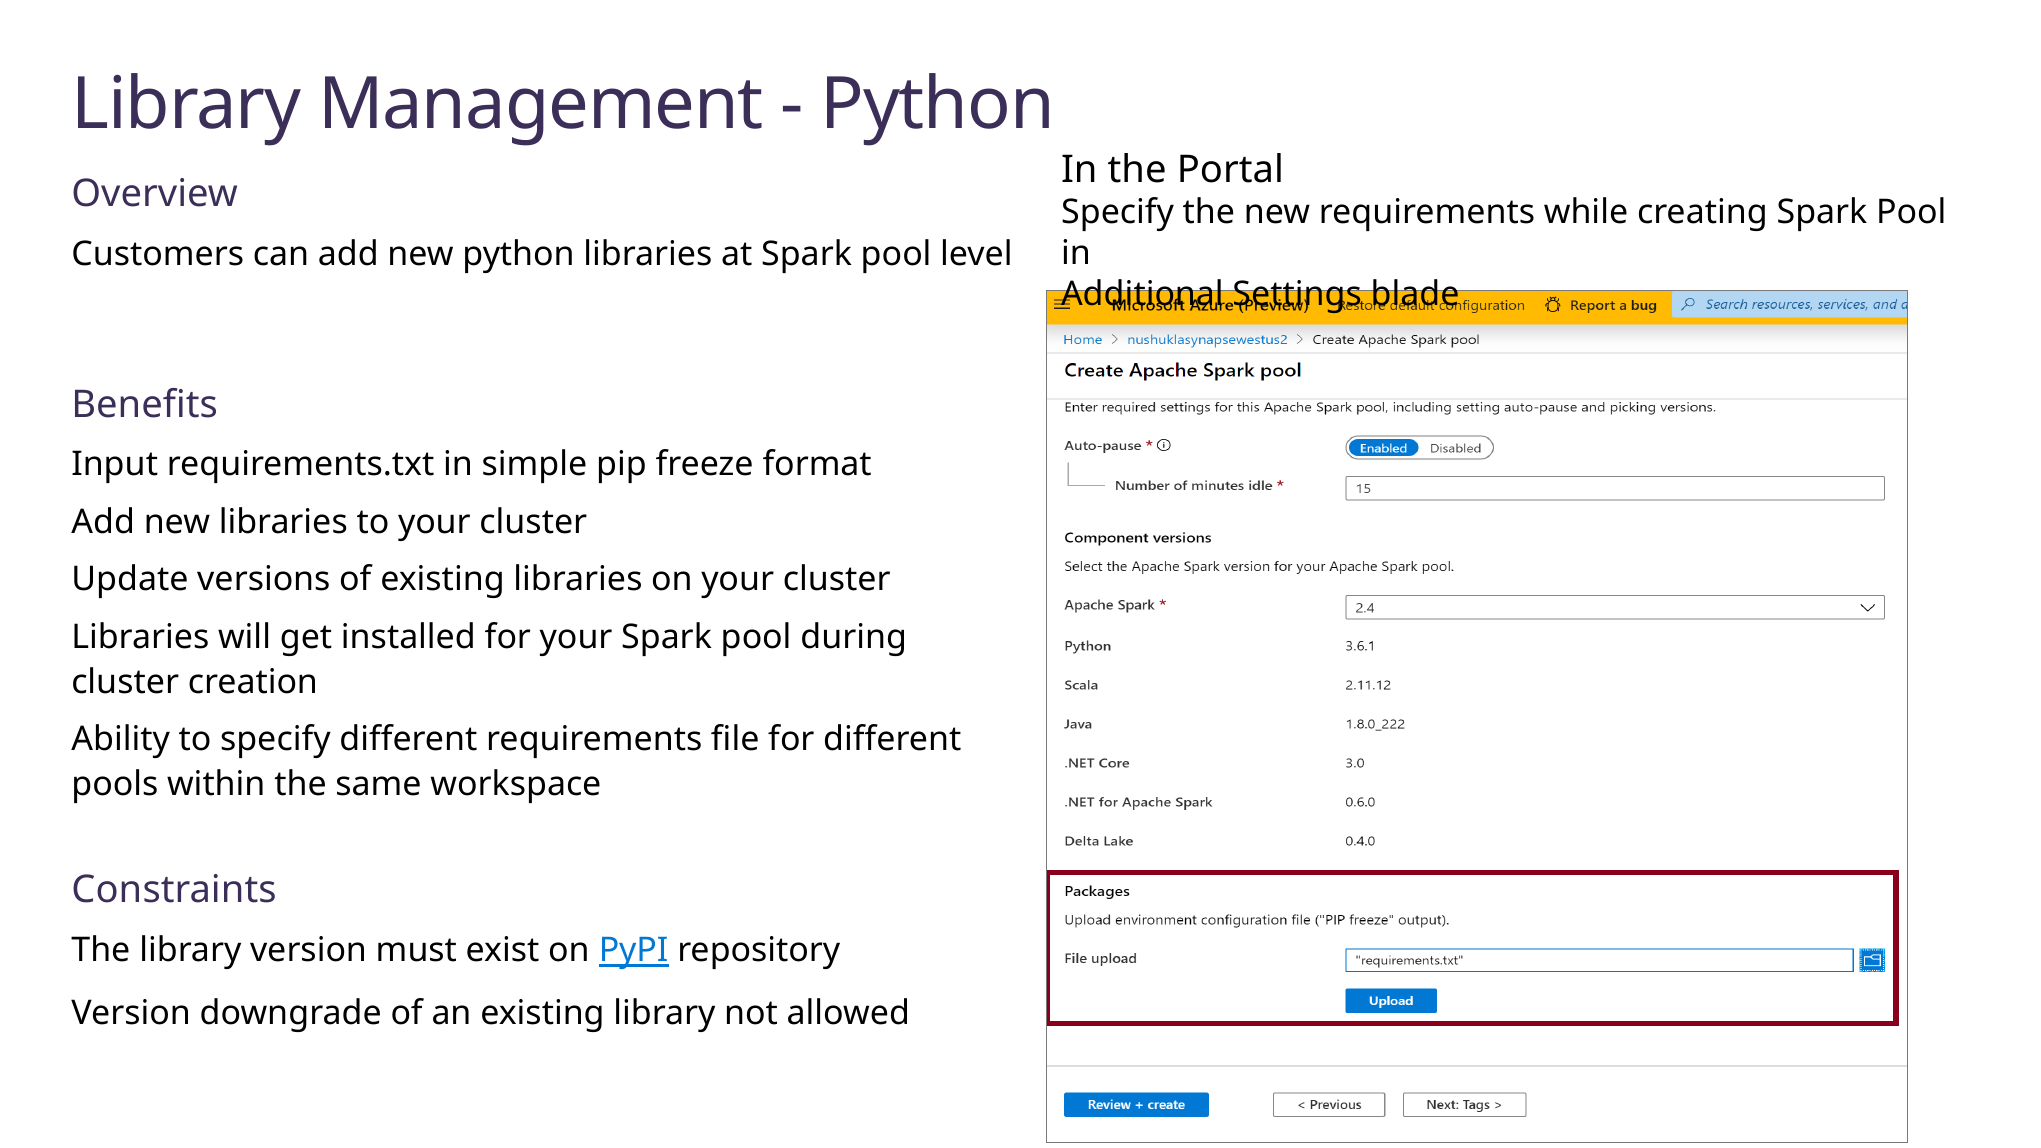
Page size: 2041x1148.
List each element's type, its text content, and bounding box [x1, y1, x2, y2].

text_box In the Portal Specify the new requirements while creating Spark Pool in Additional Settings blade [1046, 136, 1995, 366]
title Library Management - Python [71, 28, 1146, 156]
picture [1045, 289, 1908, 1143]
list Overview Customers can add new python libraries at Spark pool level Benefits Input requirements.txt in simple pip freeze format Add new libraries to your cluster Update versions of existing libraries on your cluster Libraries will get installed for your Spark pool during cluster creation Ability to specify different requirements file for different pools within the same workspace Constraints The library version must exist on PyPI repository Version downgrade of an existing library not allowed [71, 164, 1021, 1111]
